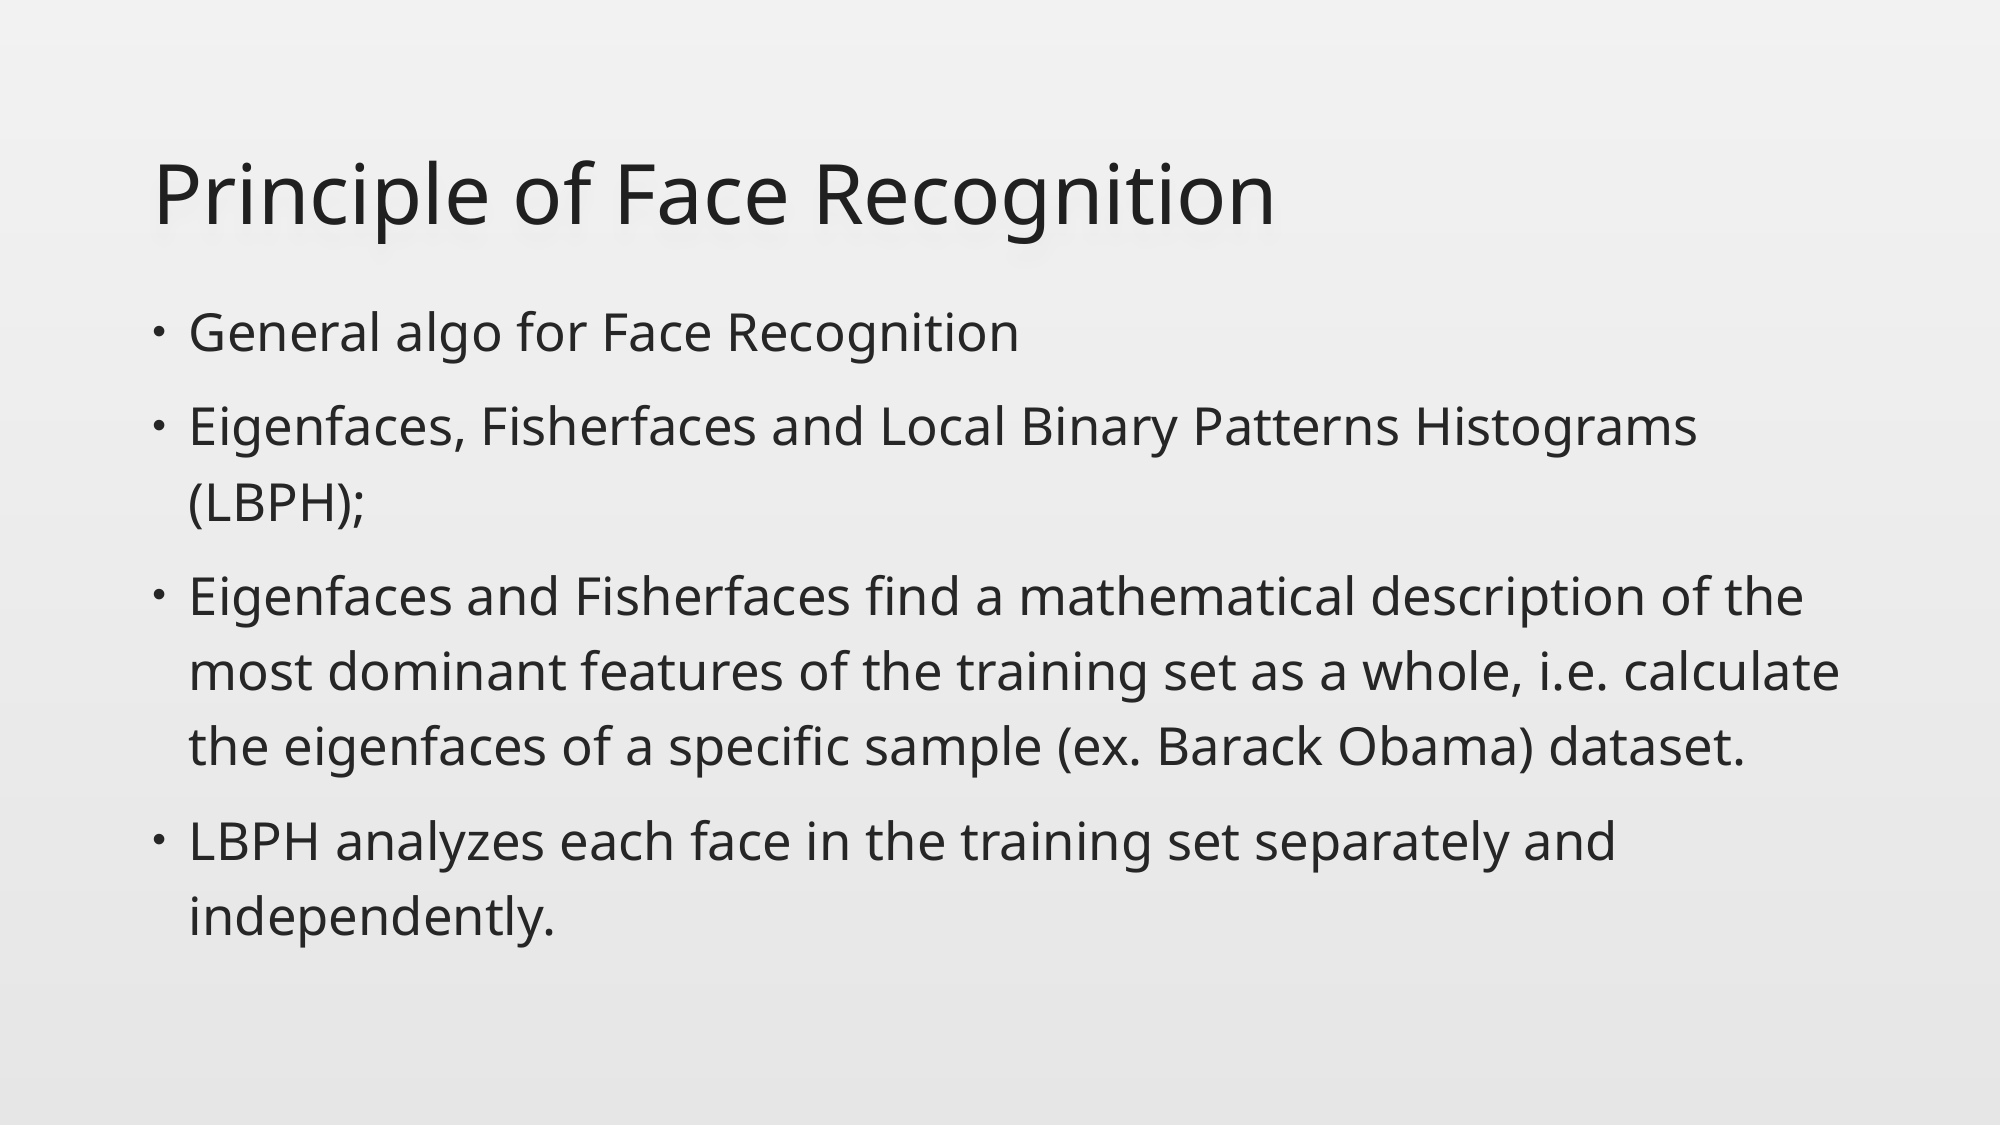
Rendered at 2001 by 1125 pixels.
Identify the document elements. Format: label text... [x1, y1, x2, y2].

list General algo for Face Recognition Eigenfaces, Fisherfaces and Local Binary Patterns Histograms (LBPH); Eigenfaces and Fisherfaces find a mathematical description of the most dominant features of the training set as a whole, i.e. calculate the eigenfaces of a specific sample (ex. Barack Obama) dataset. LBPH analyzes each face in the training set separately and independently. [137, 279, 1863, 1014]
title Principle of Face Recognition [137, 32, 1863, 250]
